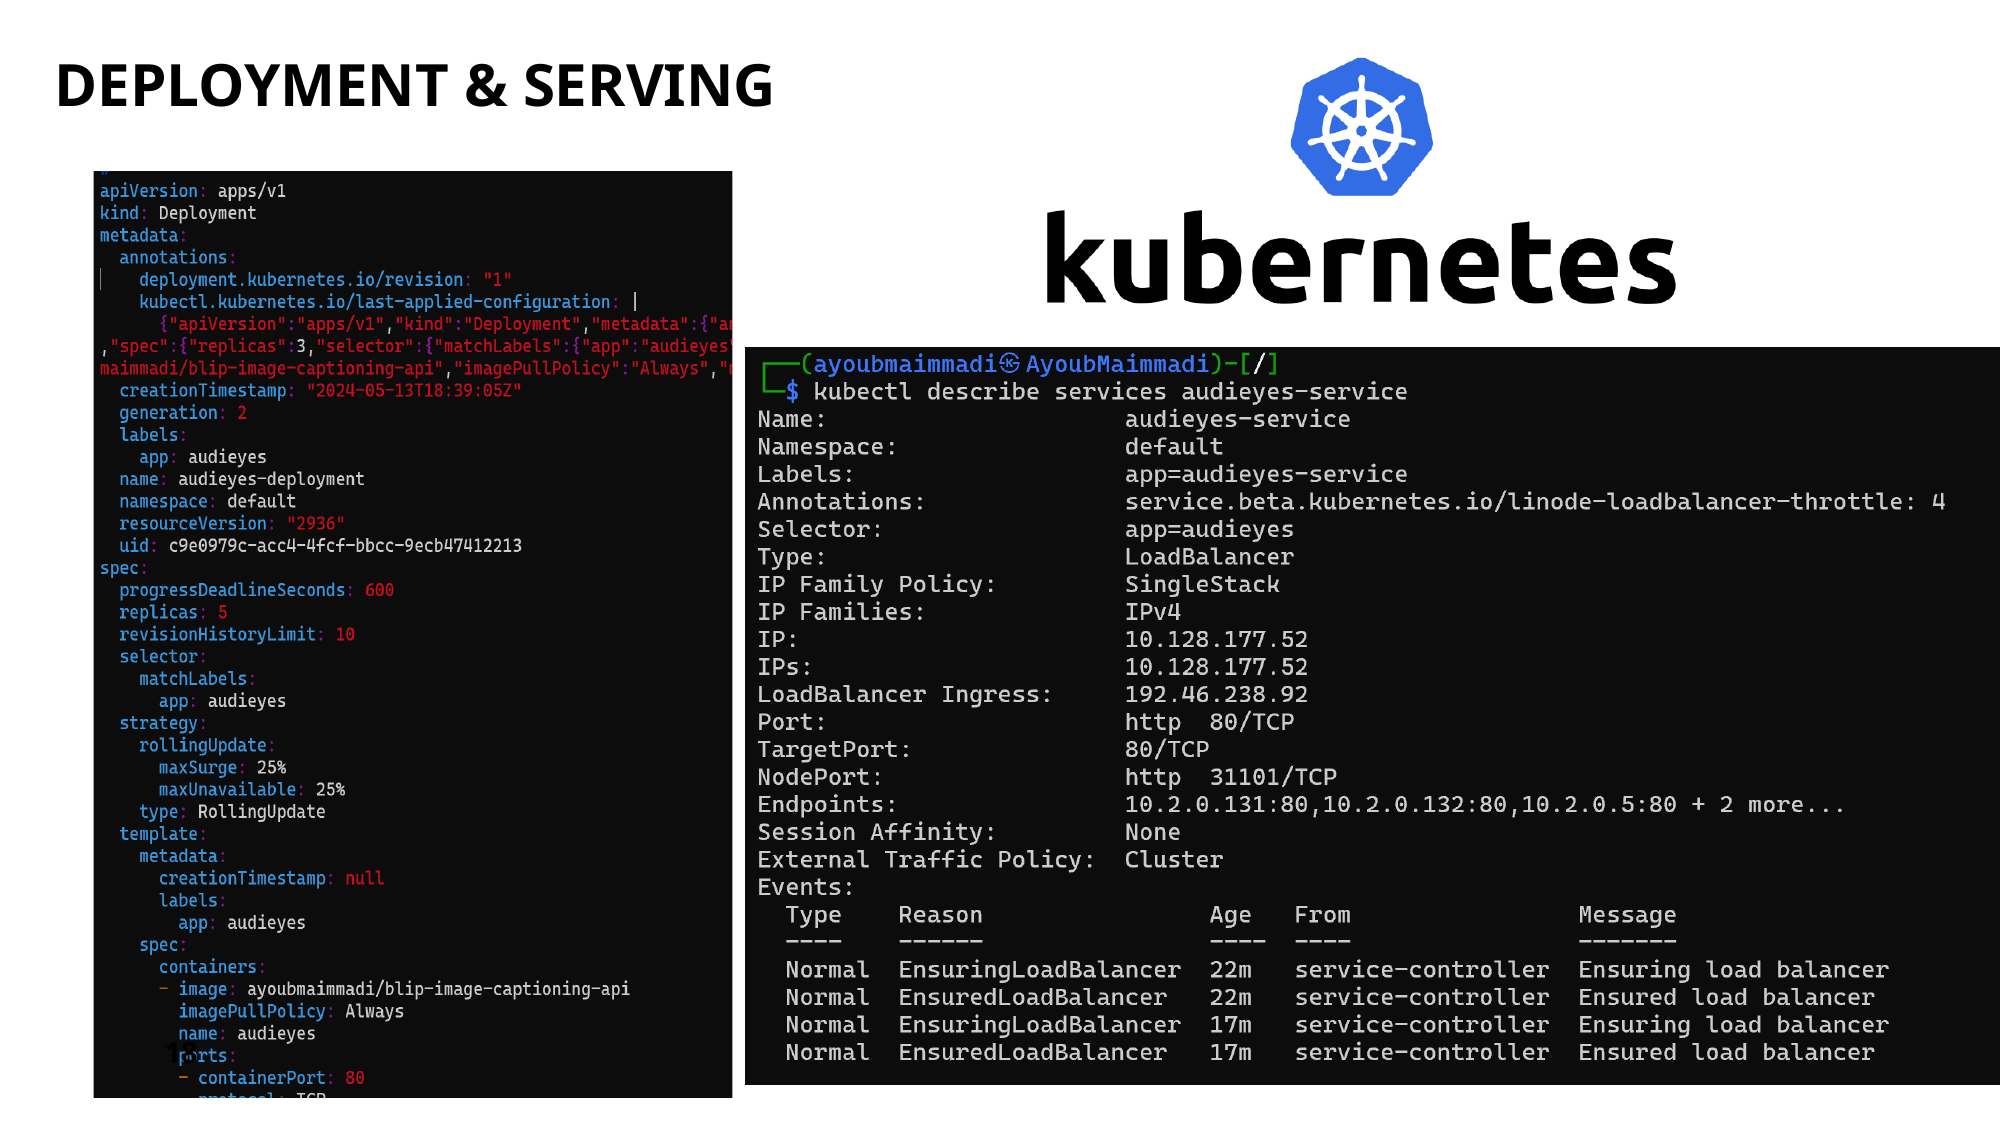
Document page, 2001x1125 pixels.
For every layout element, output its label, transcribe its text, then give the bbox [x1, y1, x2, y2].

picture [745, 347, 2000, 1085]
picture [93, 171, 733, 1098]
picture [948, 49, 1774, 316]
title Deployment & serving [39, 0, 1747, 127]
